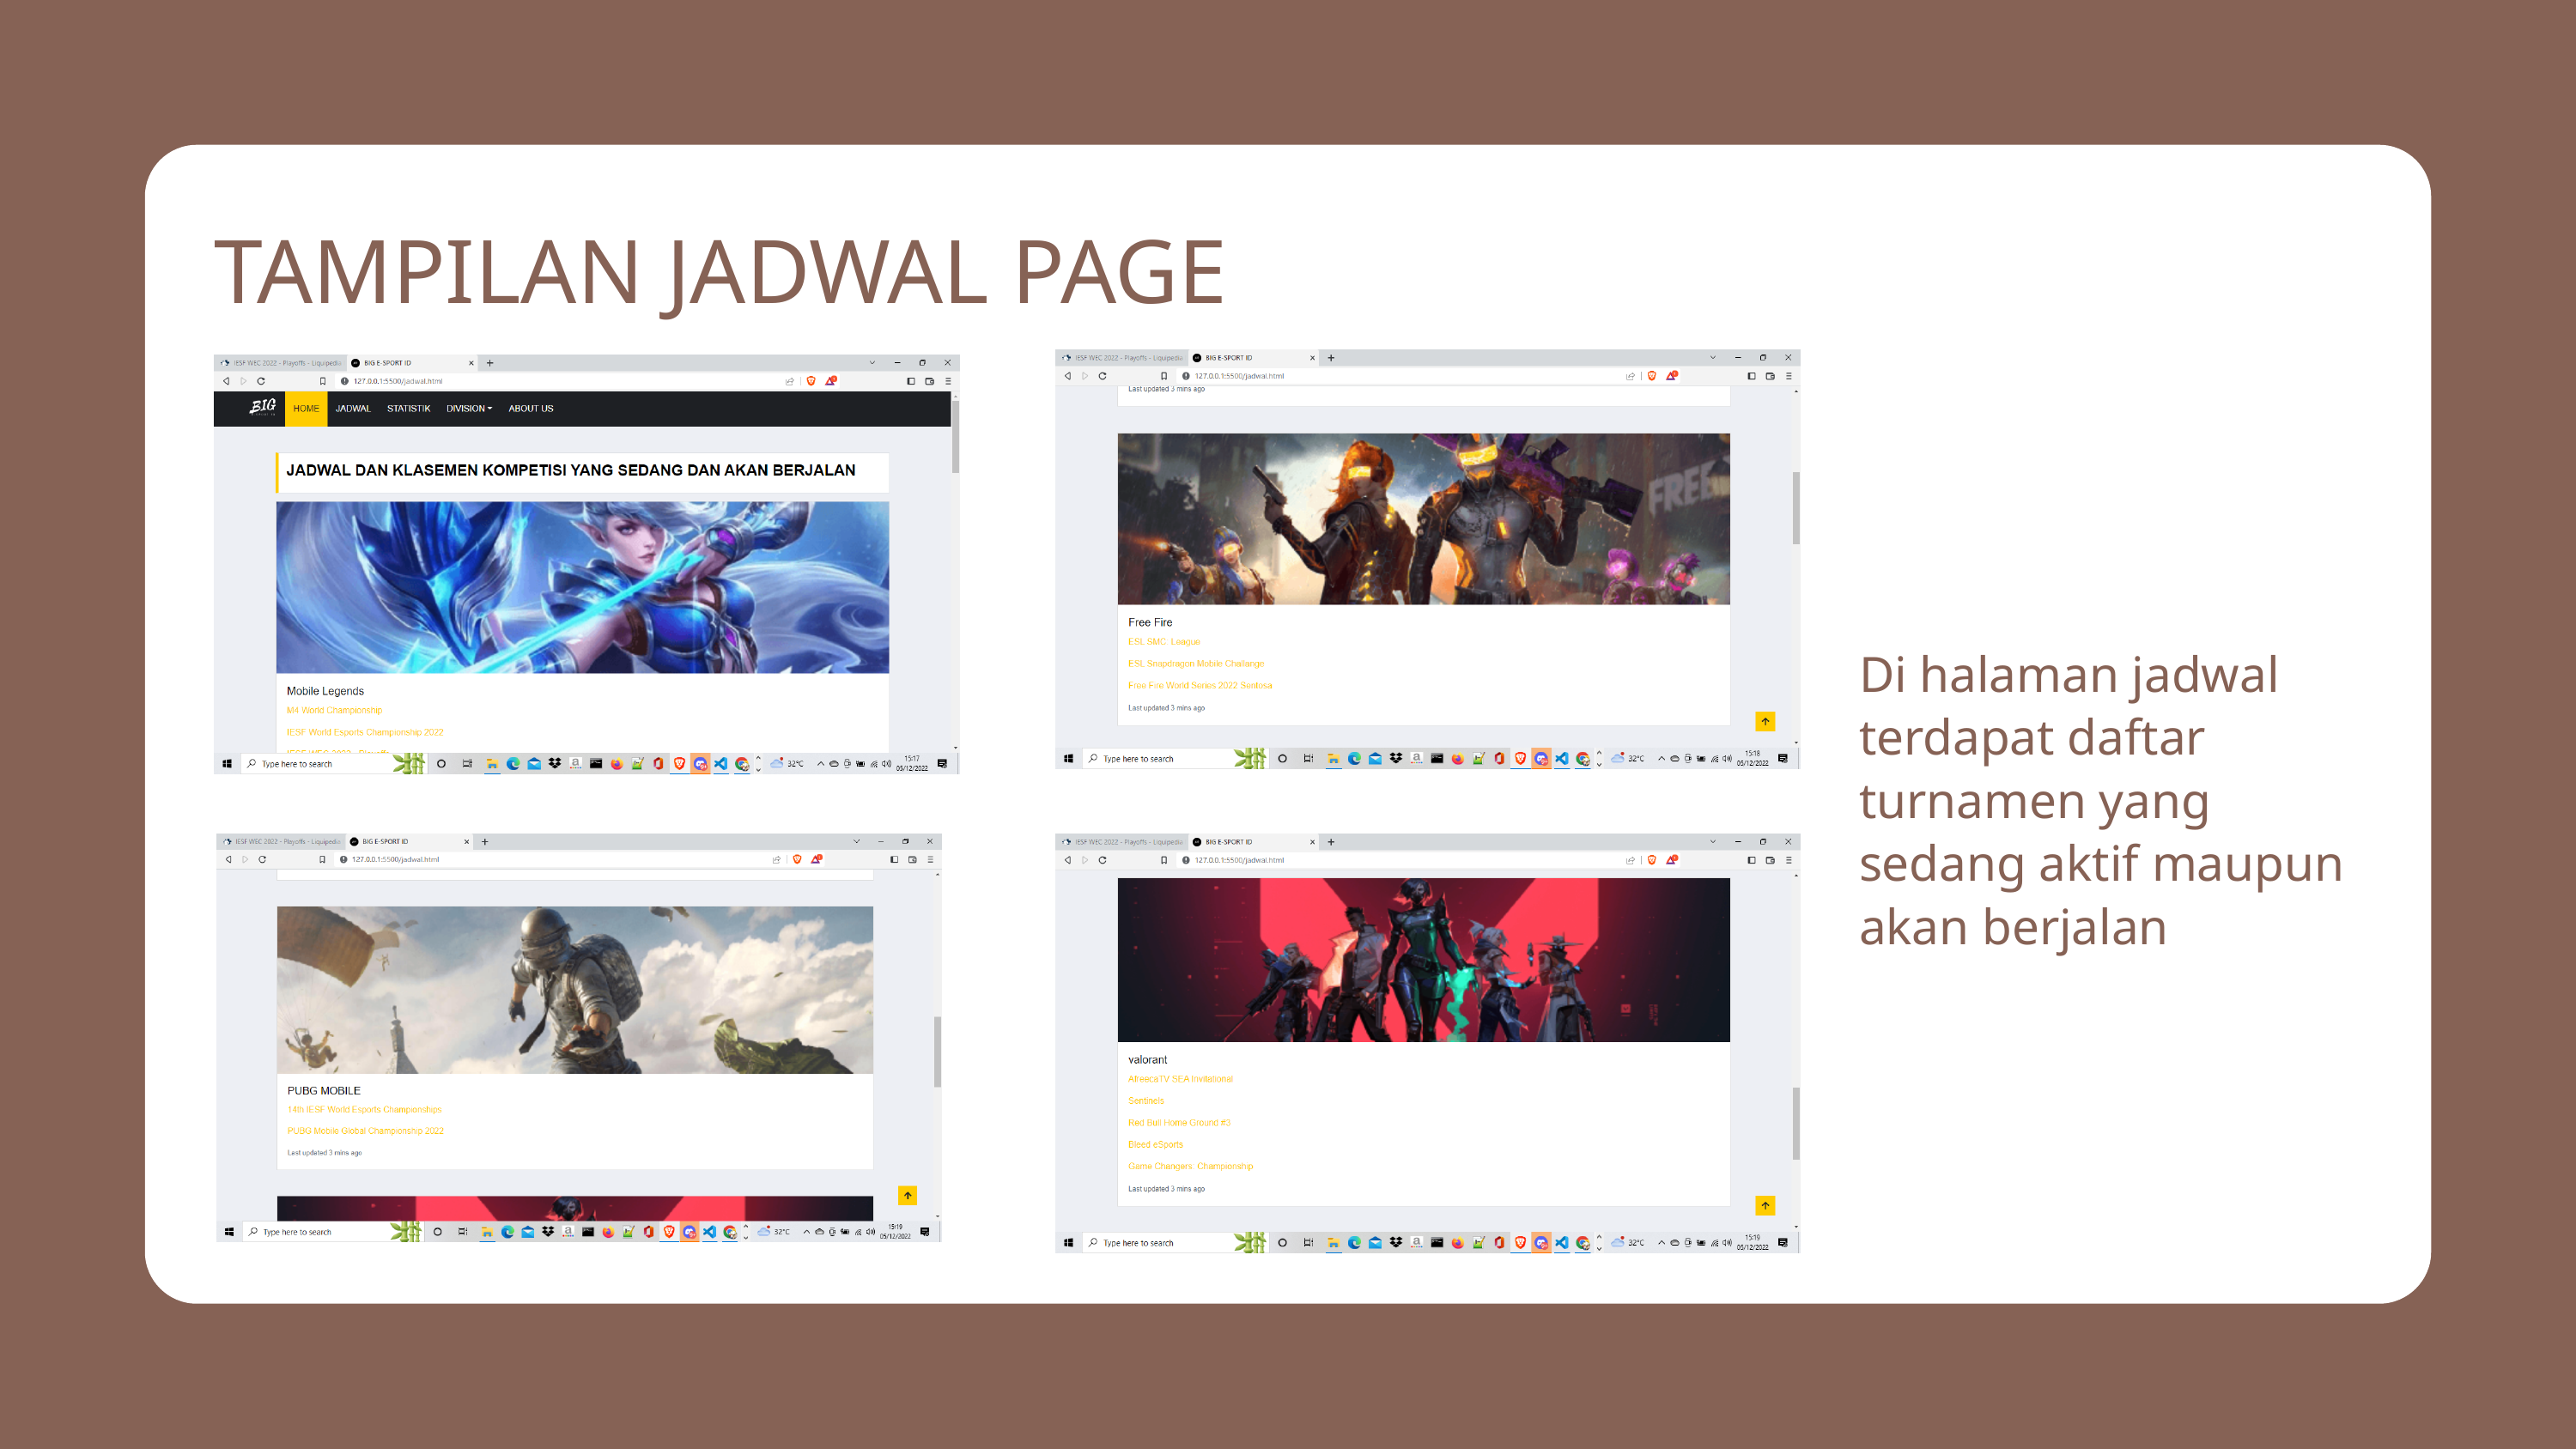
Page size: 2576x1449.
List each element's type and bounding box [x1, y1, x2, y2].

picture [1055, 349, 1801, 769]
text_box [144, 144, 2432, 1304]
picture [214, 355, 960, 774]
picture [216, 834, 942, 1242]
picture [1055, 834, 1801, 1253]
